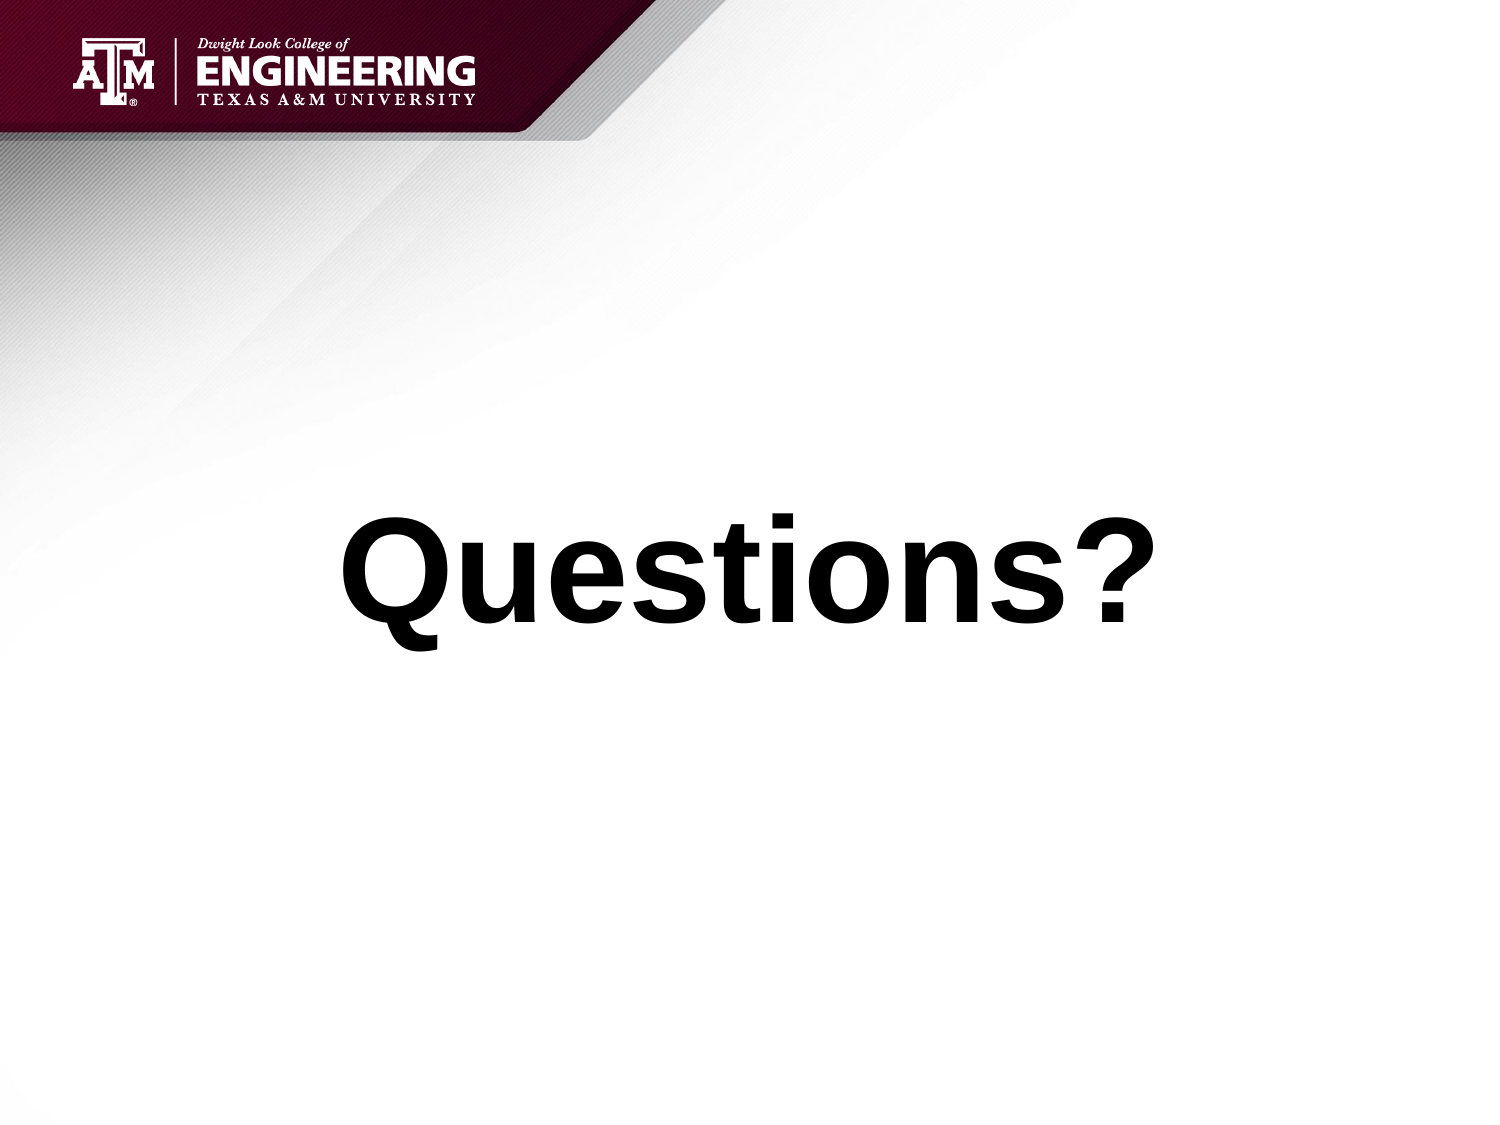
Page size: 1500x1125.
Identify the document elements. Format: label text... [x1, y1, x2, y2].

picture [0, 0, 1500, 1125]
title Questions? [21, 463, 1479, 662]
